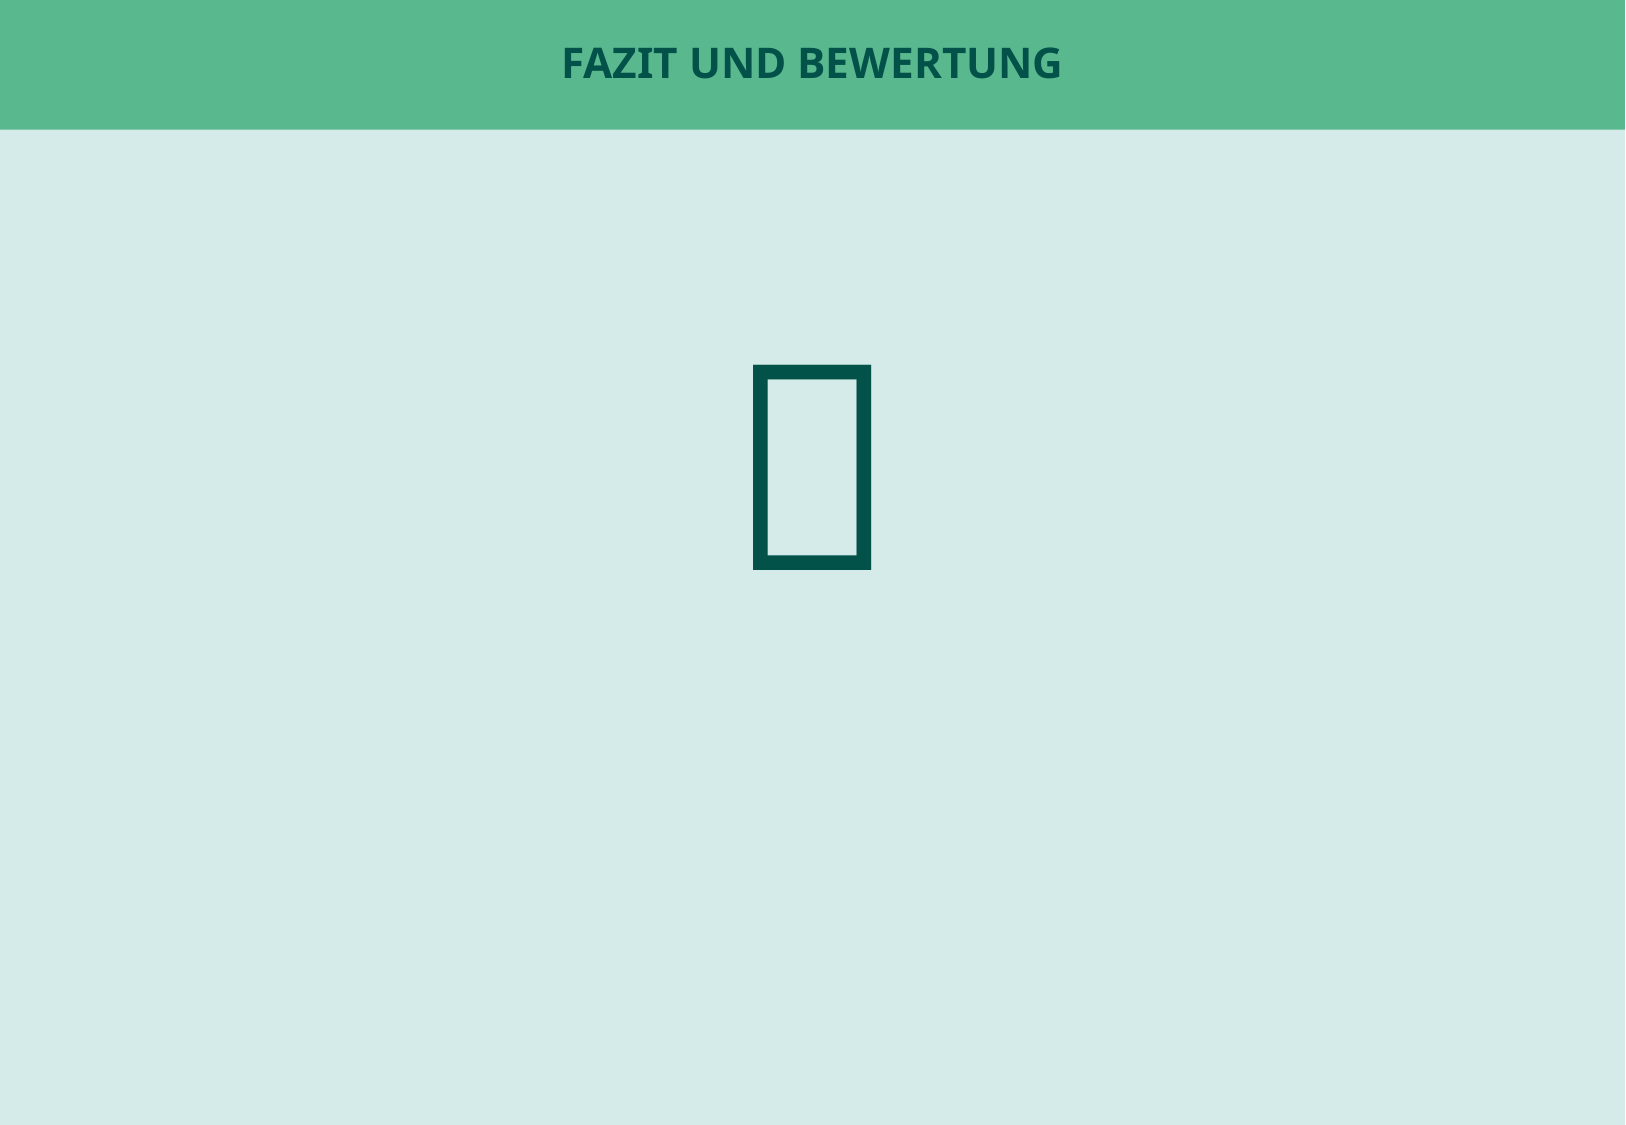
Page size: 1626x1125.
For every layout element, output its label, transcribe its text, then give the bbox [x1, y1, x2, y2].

title Fazit und Bewertung [0, 0, 1625, 130]
text_box 🤔 [711, 275, 914, 636]
